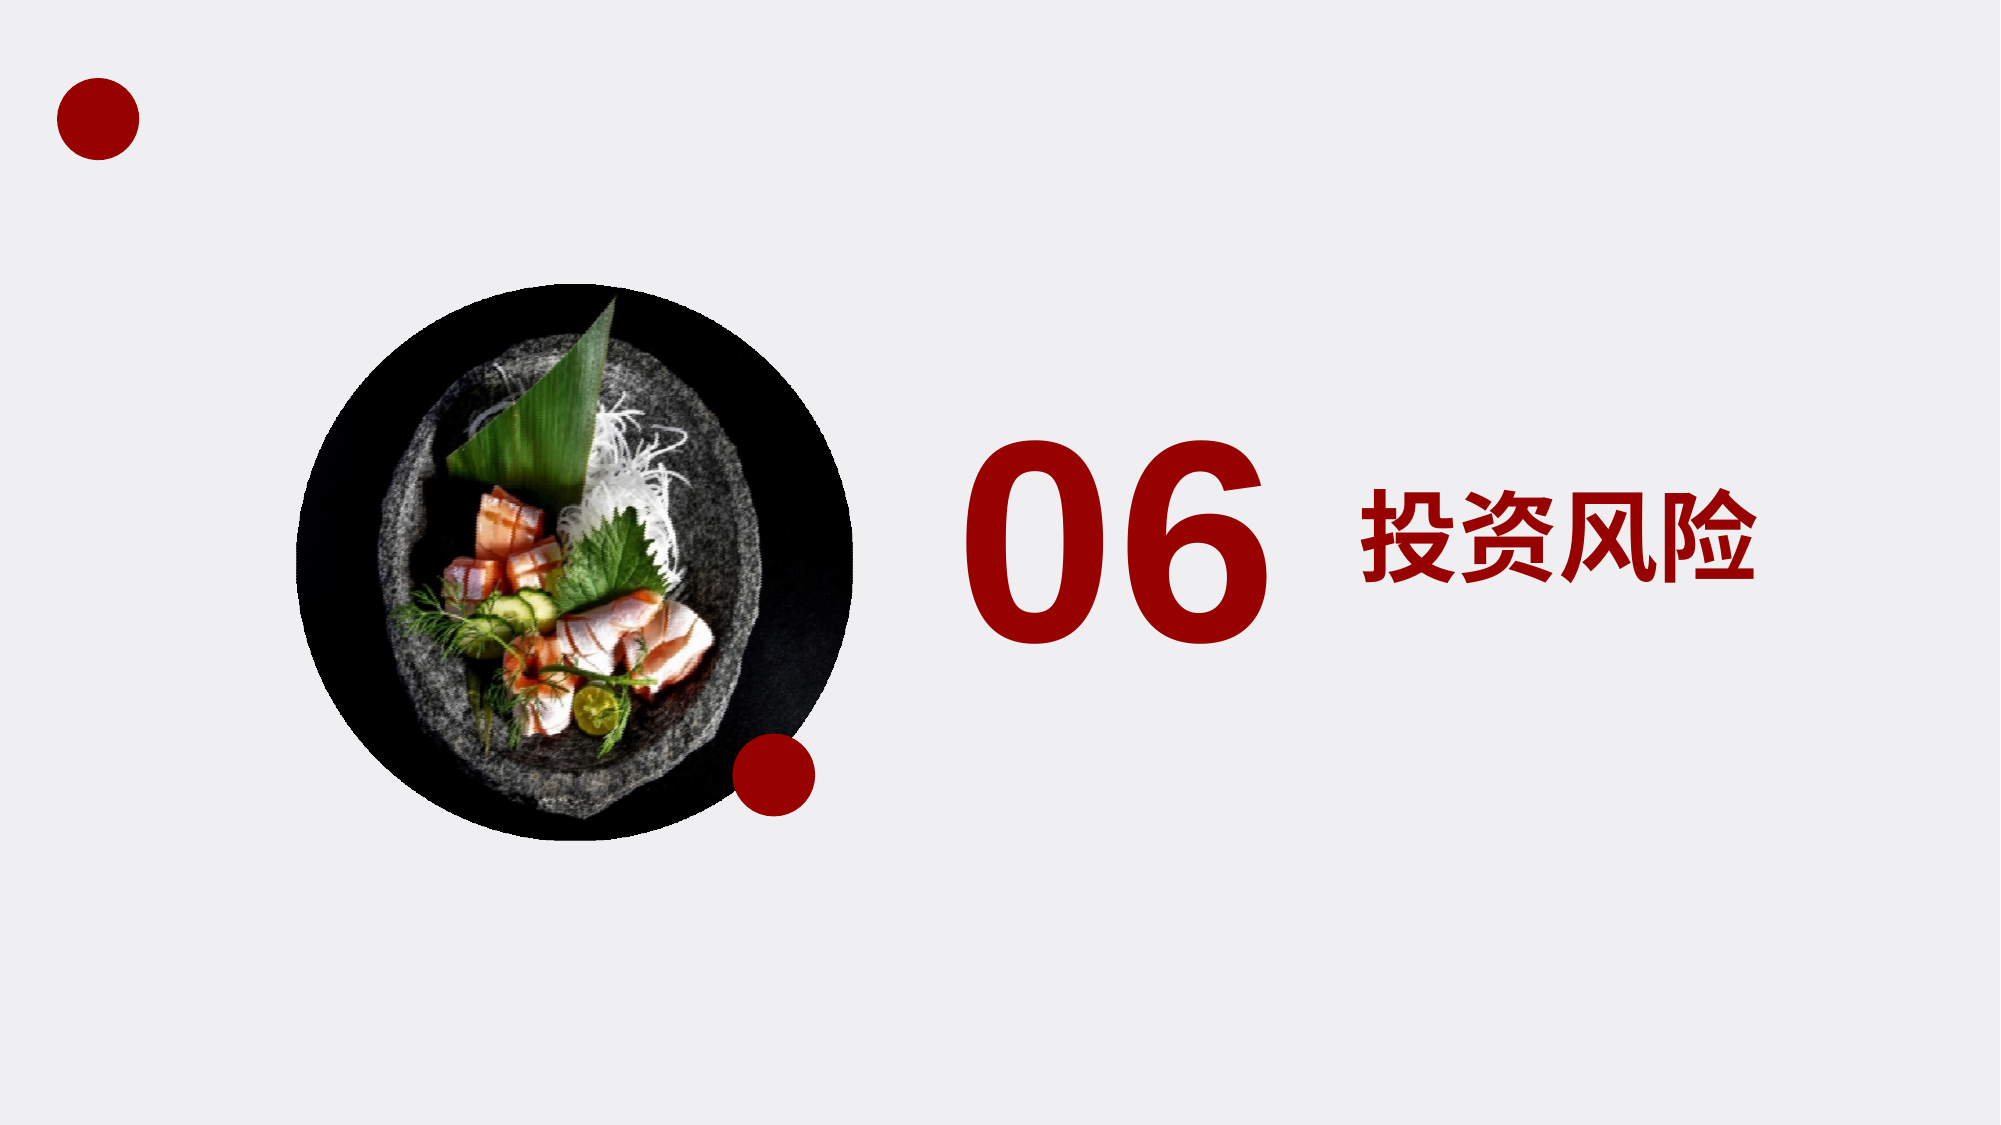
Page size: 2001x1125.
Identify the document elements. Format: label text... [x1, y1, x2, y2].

text_box 06 [953, 351, 1280, 699]
picture [296, 284, 853, 841]
title 投资风险 [1356, 472, 1761, 663]
